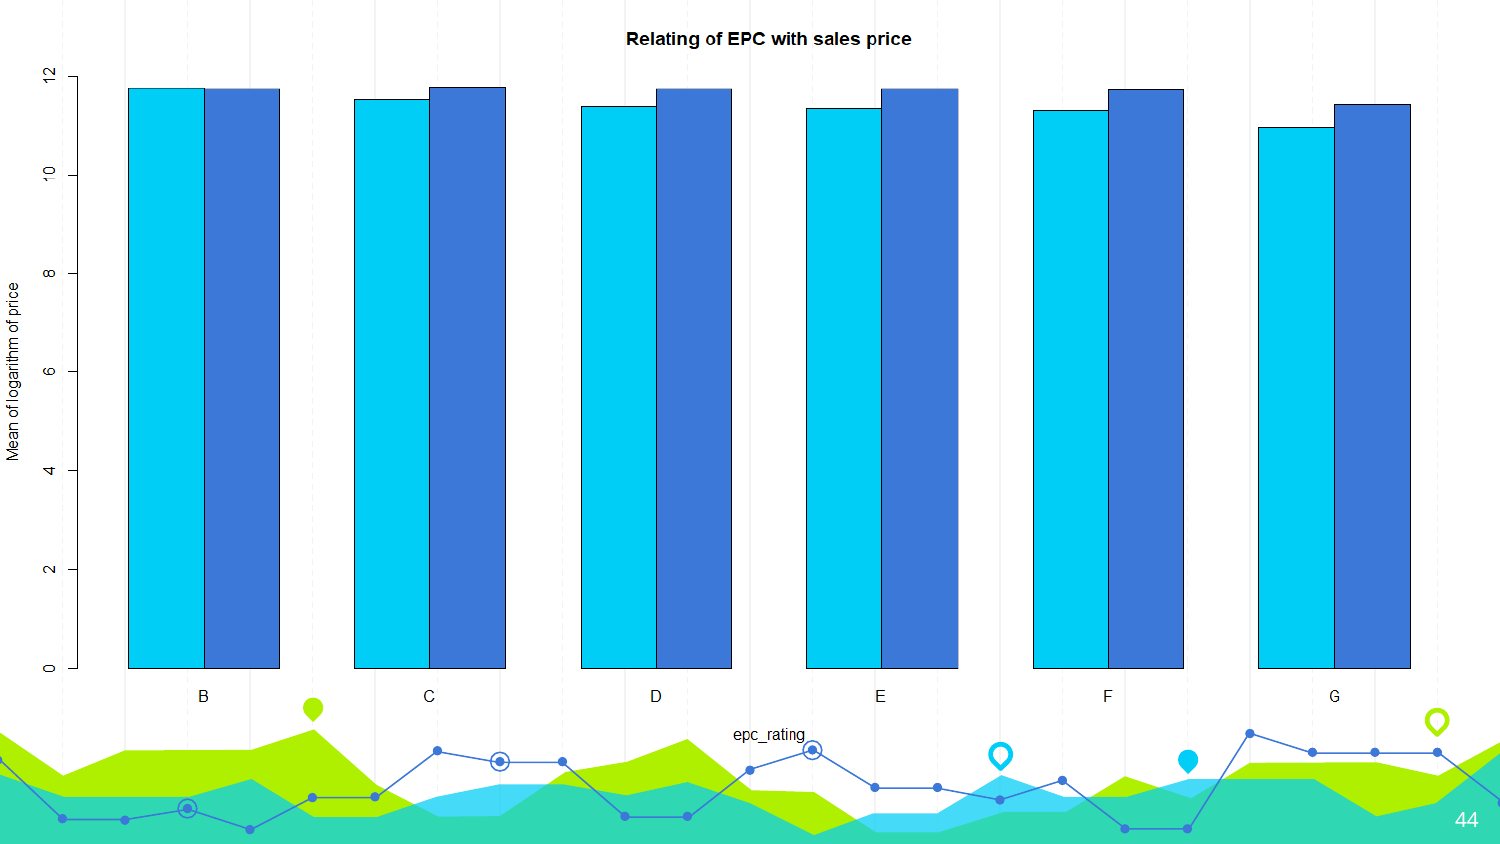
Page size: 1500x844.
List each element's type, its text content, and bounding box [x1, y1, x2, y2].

slide_number 44 [1403, 791, 1494, 844]
picture [0, 0, 1500, 763]
